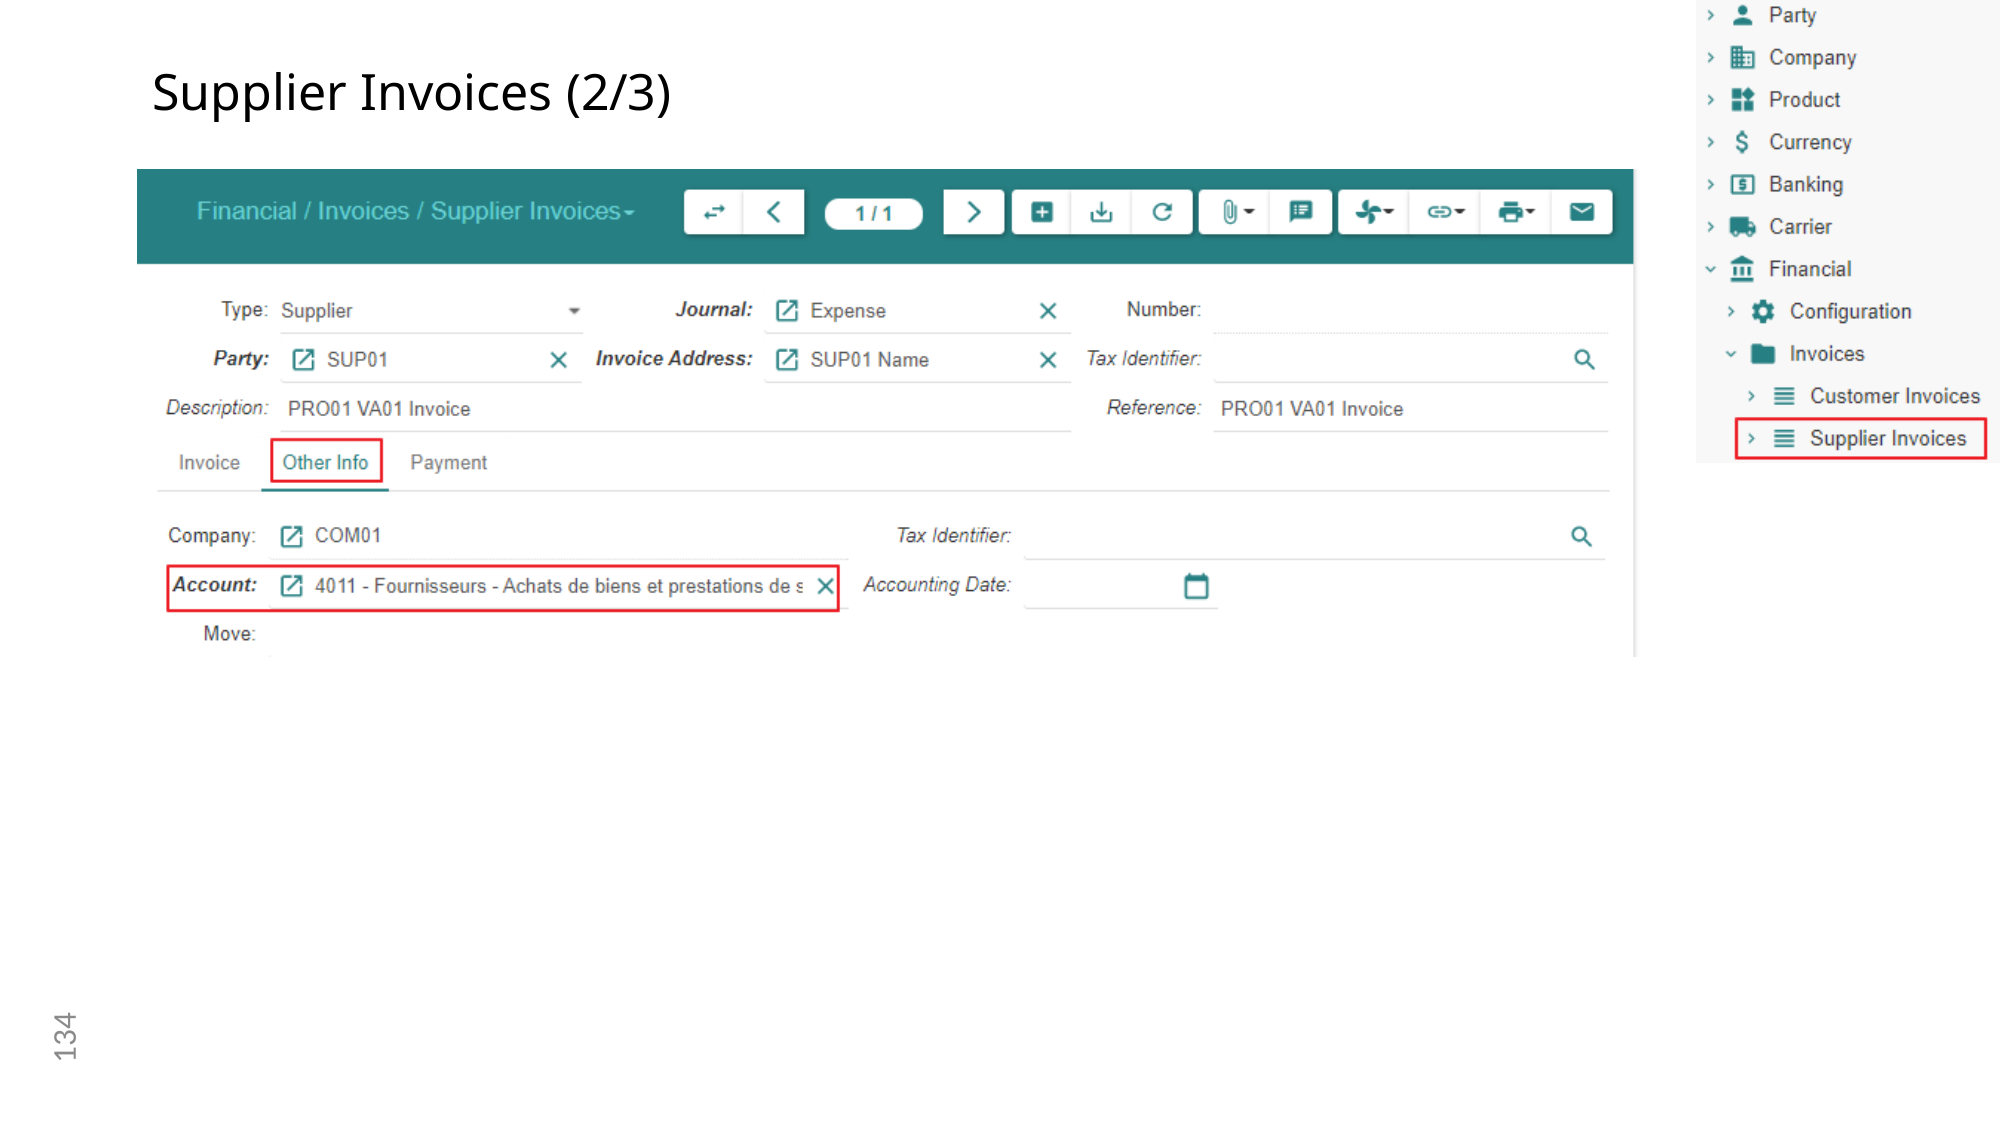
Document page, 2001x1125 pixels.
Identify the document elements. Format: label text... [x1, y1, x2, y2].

picture [137, 169, 1641, 657]
title Supplier Invoices (2/3) [137, 59, 1696, 136]
slide_number 134 [32, 969, 93, 1108]
picture [1696, 0, 2000, 463]
